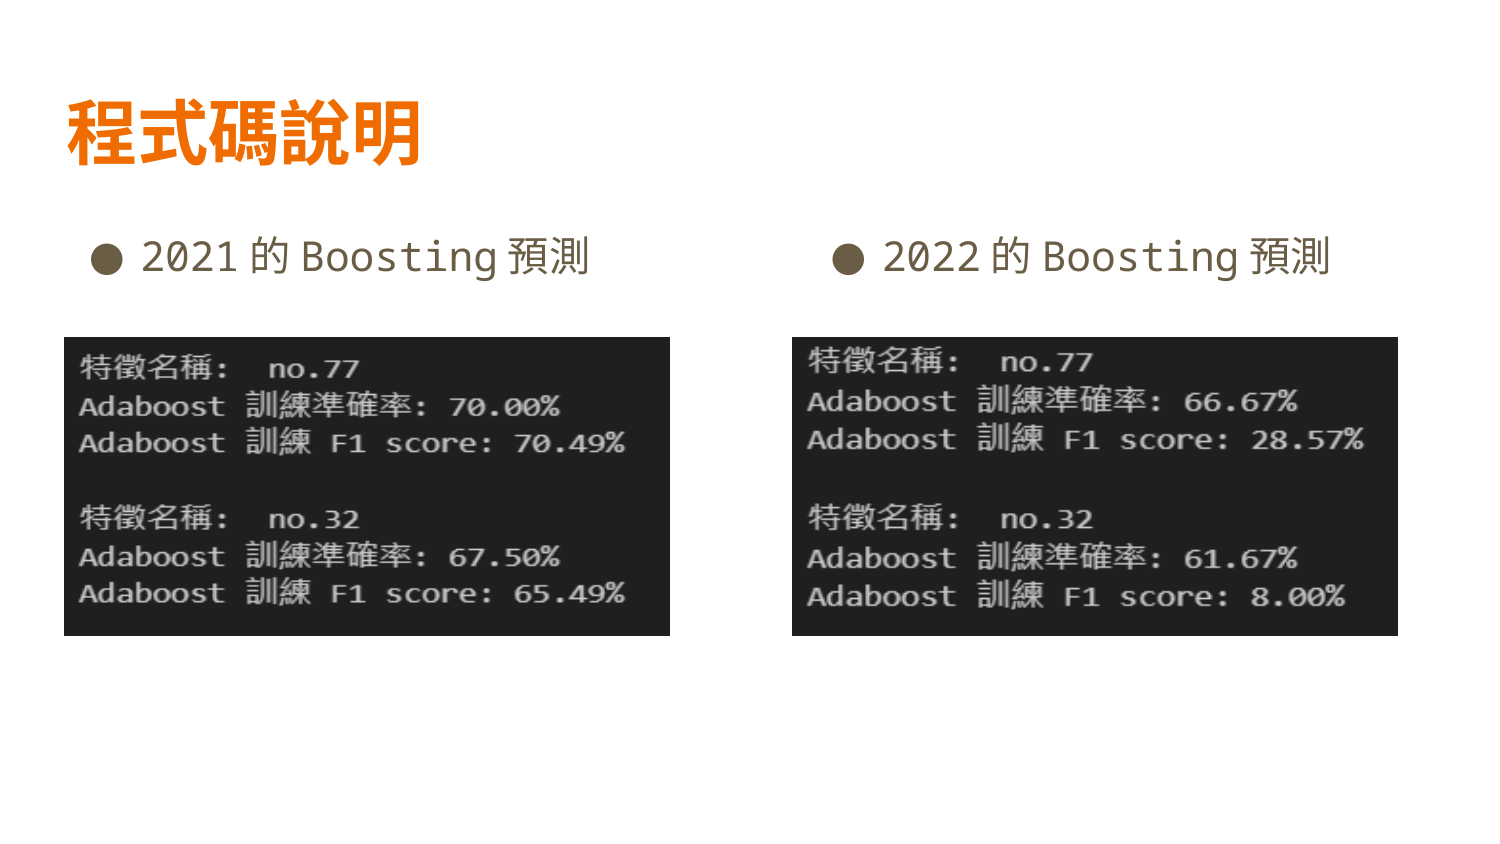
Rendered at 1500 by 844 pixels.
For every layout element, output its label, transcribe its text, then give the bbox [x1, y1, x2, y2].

picture [792, 337, 1399, 637]
picture [64, 337, 671, 637]
title 程式碼說明 [51, 72, 1449, 189]
list 2021的Boosting預測 [51, 207, 708, 296]
list 2022的Boosting預測 [792, 207, 1449, 296]
